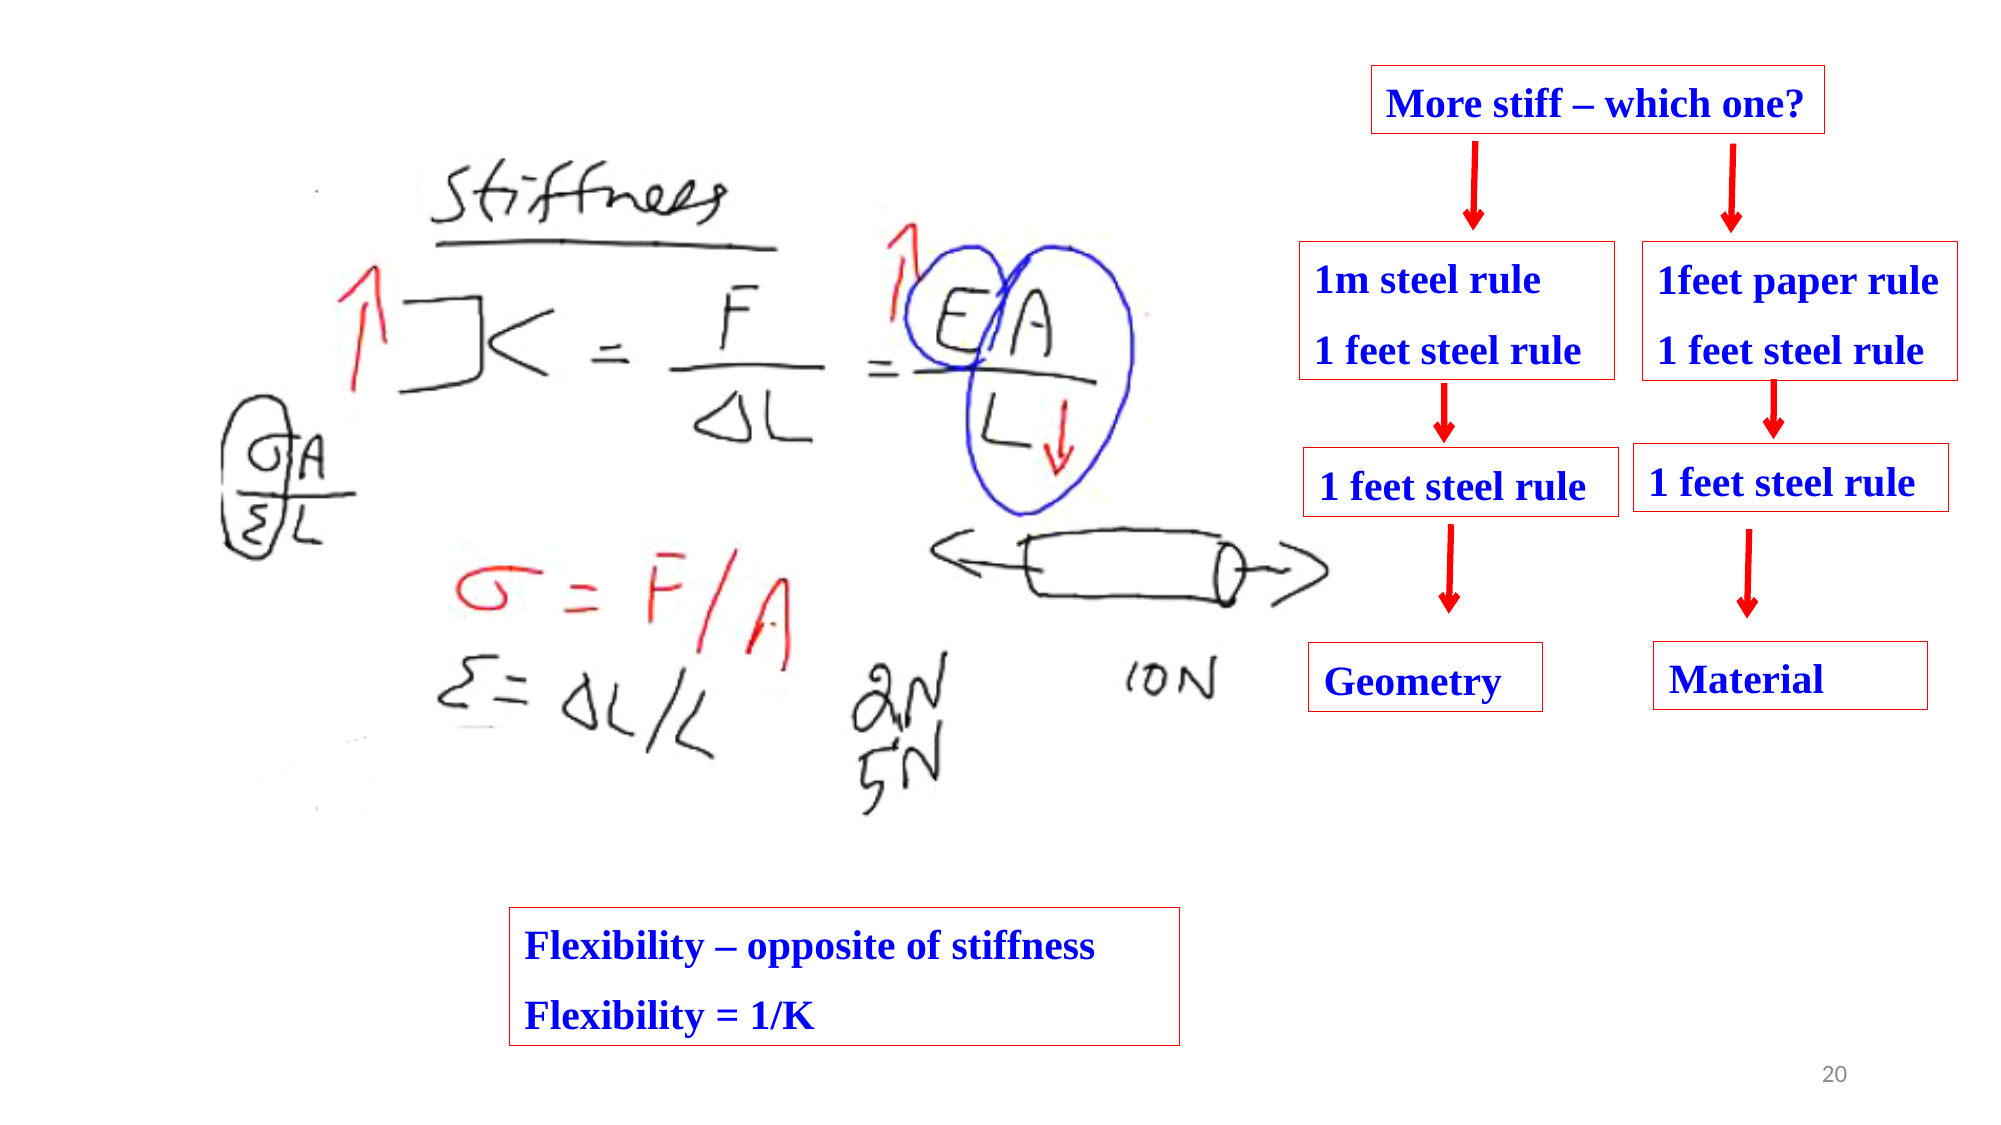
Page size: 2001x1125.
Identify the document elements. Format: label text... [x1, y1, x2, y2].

text_box 1m steel rule 1 feet steel rule [1359, 241, 1615, 380]
text_box 1feet paper rule 1 feet steel rule [1642, 241, 1958, 381]
slide_number 20 [1412, 1042, 1863, 1103]
text_box Material [1653, 641, 1928, 710]
picture [148, 117, 1359, 872]
text_box Flexibility – opposite of stiffness Flexibility = 1/Κ [509, 907, 1180, 1046]
text_box More stiff – which one? [1371, 65, 1825, 134]
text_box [1405, 567, 1495, 571]
text_box 1 feet steel rule [1359, 447, 1619, 517]
text_box 1 feet steel rule [1633, 443, 1949, 512]
text_box Geometry [1359, 642, 1543, 712]
